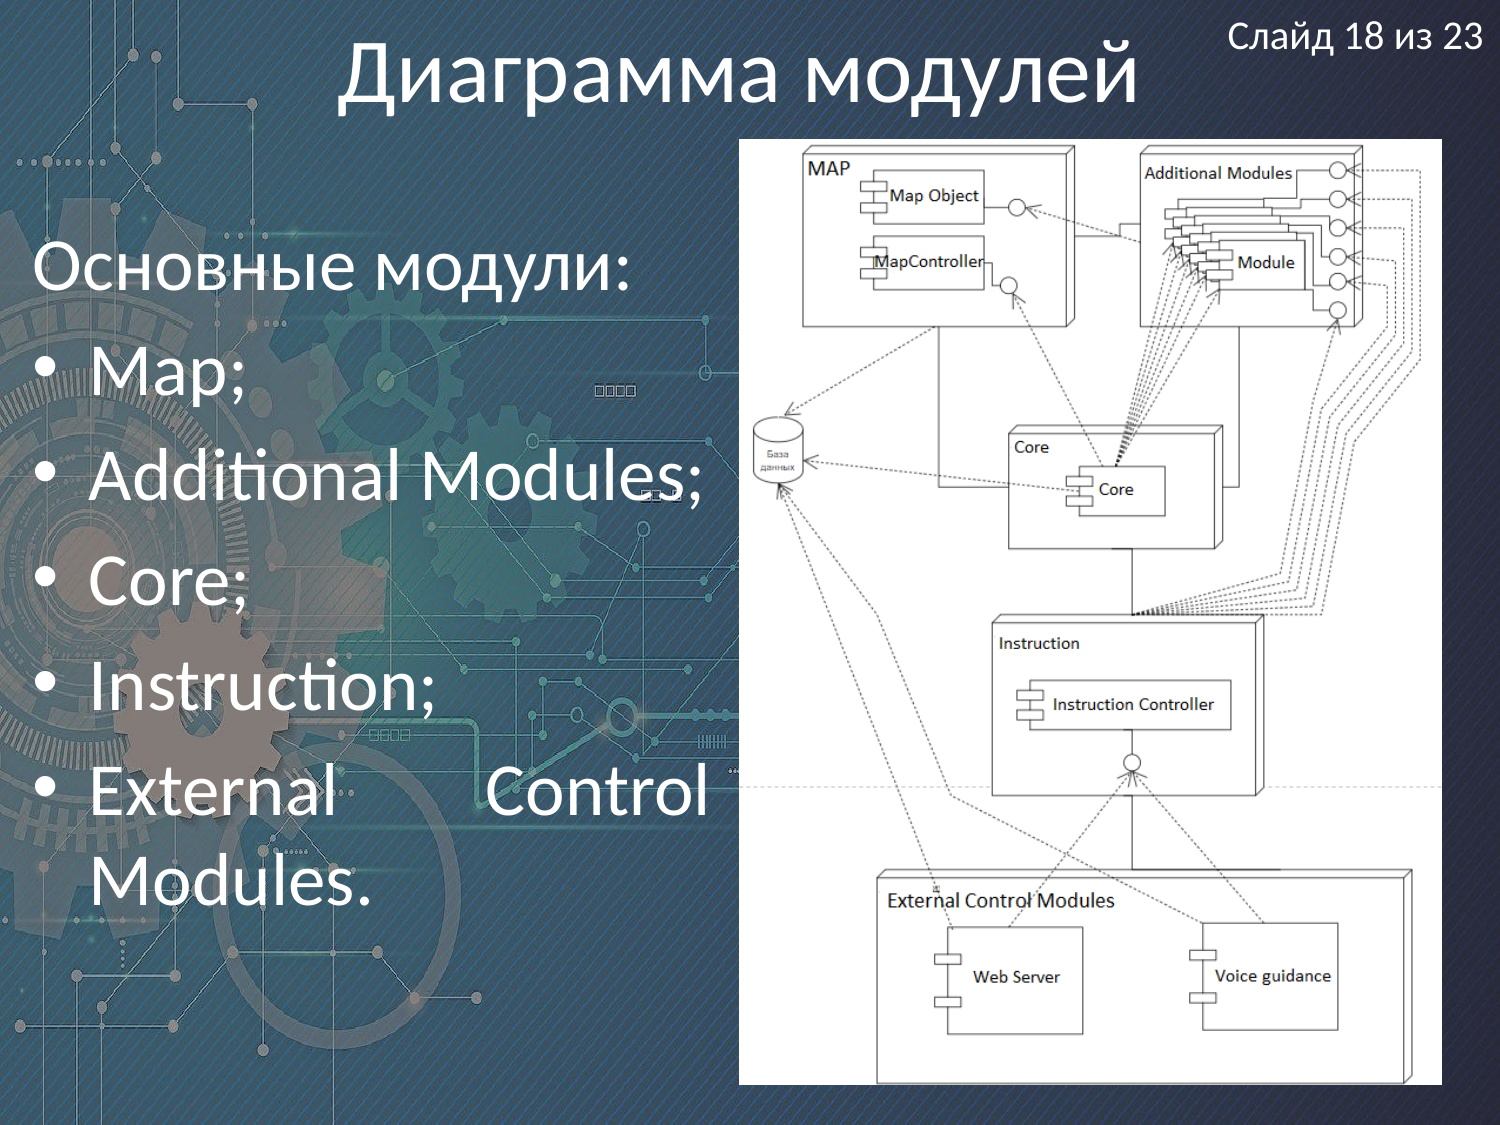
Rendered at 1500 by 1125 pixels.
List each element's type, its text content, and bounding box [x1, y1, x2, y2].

list Основные модули: Map; Additional Modules; Core; Instruction; External Control Modules. [17, 208, 727, 1125]
text_box Слайд 18 из 23 [1212, 1, 1500, 66]
picture [0, 0, 1500, 1125]
title Диаграмма модулей [64, 0, 1415, 160]
